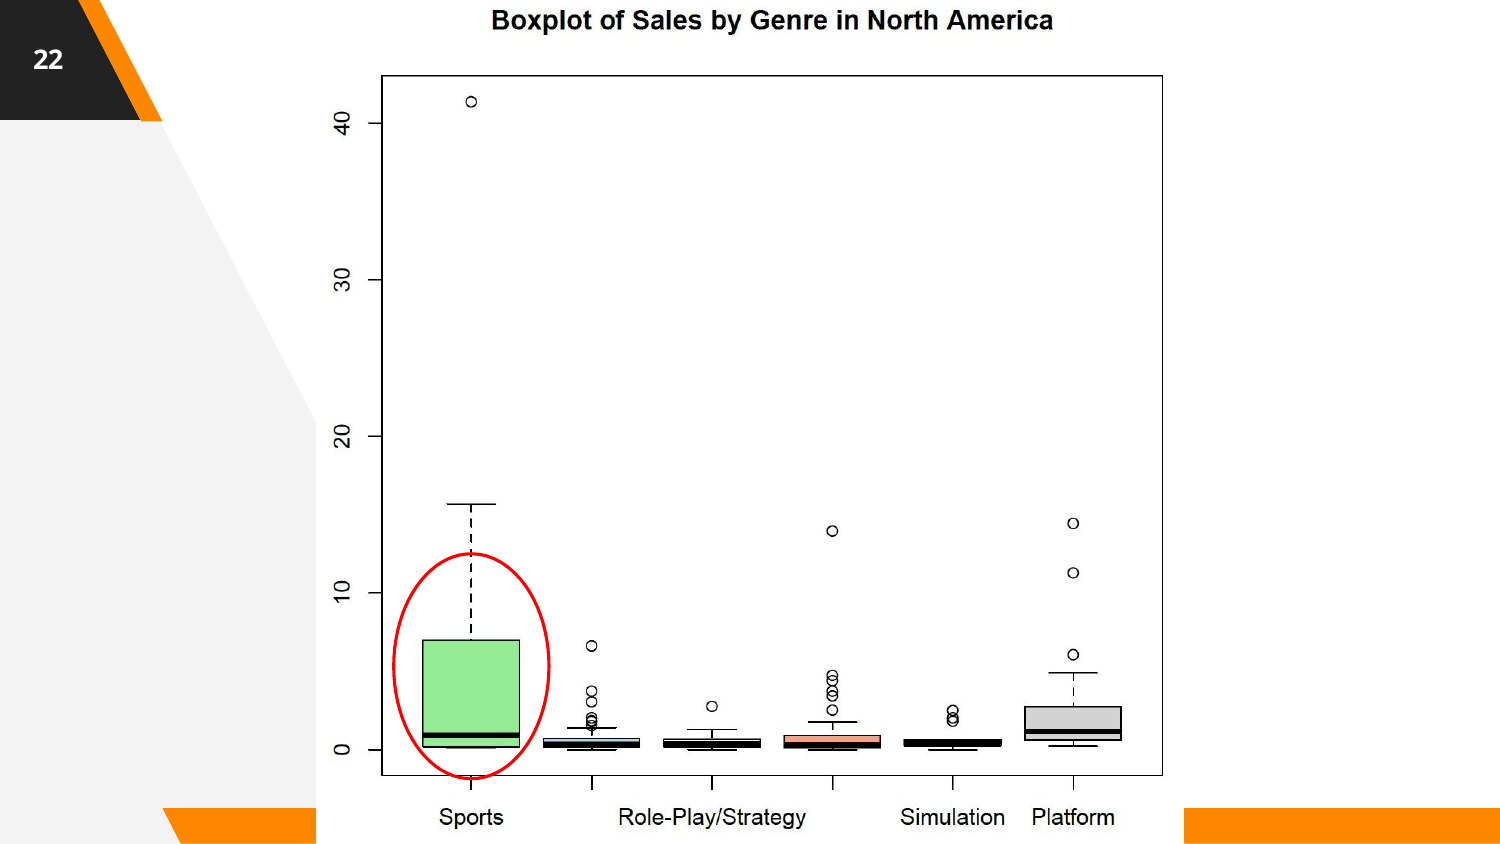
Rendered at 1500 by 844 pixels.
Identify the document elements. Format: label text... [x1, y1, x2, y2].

text_box [316, 0, 1184, 844]
text_box [393, 553, 549, 779]
text_box 22 [31, 40, 67, 75]
